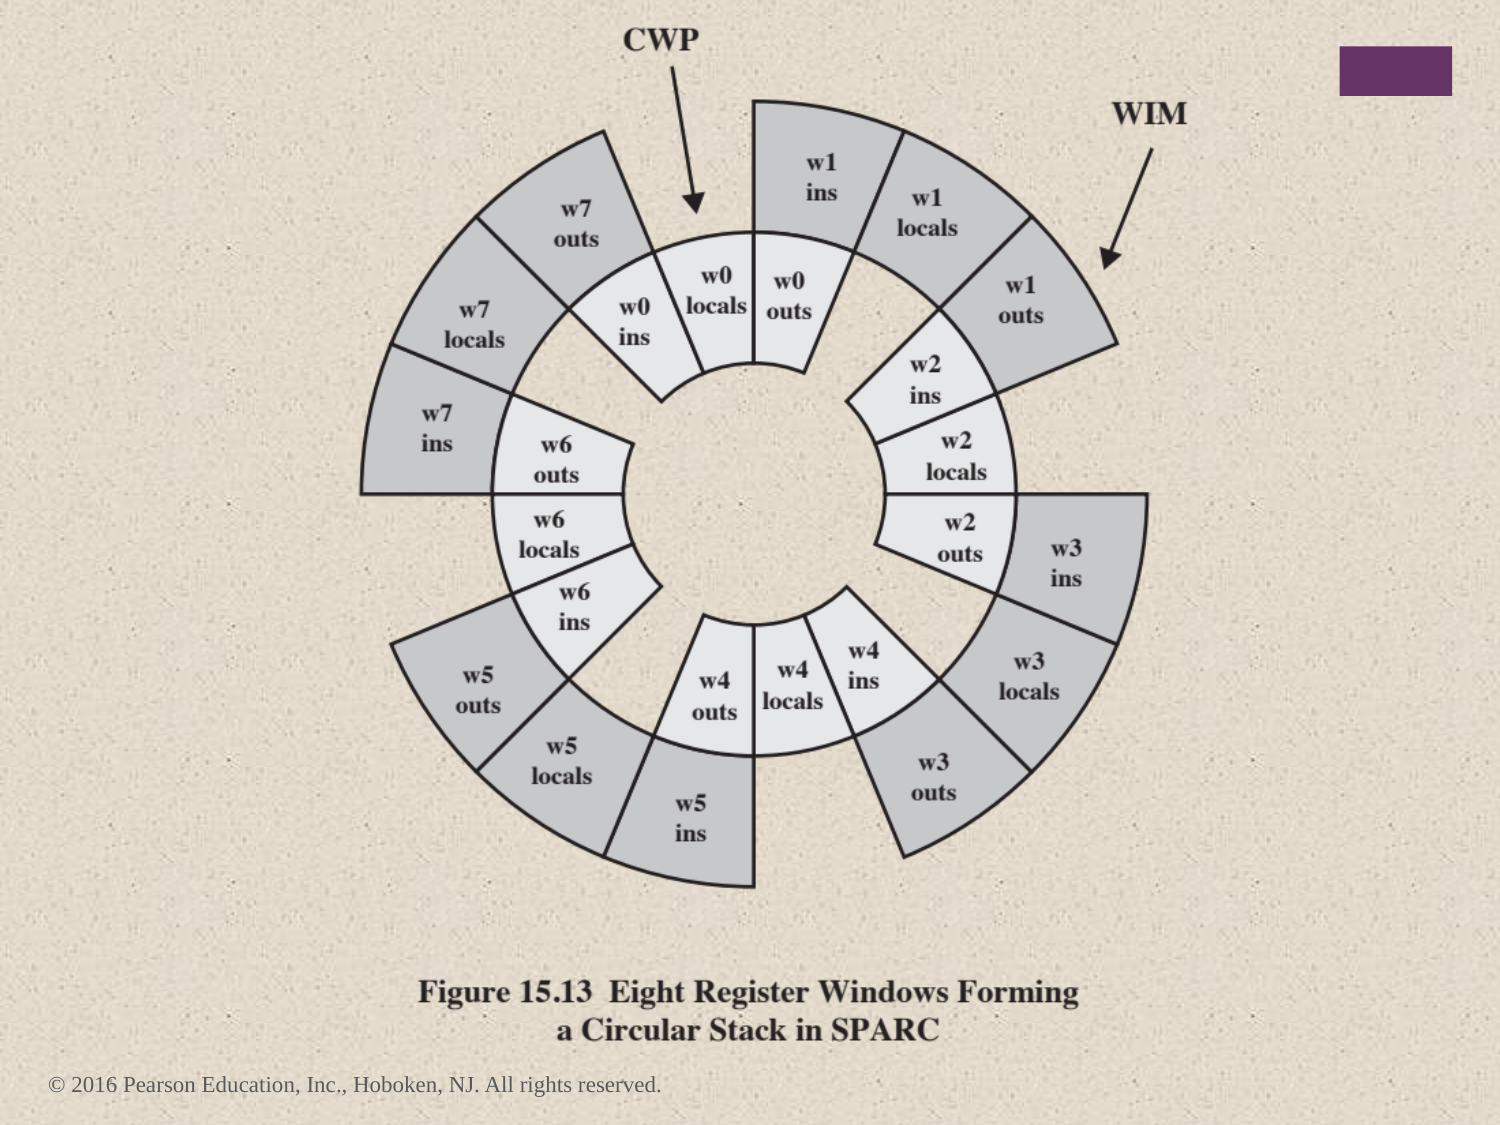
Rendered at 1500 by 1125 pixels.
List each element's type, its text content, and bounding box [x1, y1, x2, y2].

footer © 2016 Pearson Education, Inc., Hoboken, NJ. All rights reserved. [33, 1053, 1038, 1114]
picture [0, 0, 1500, 1125]
picture [182, 0, 1294, 1086]
